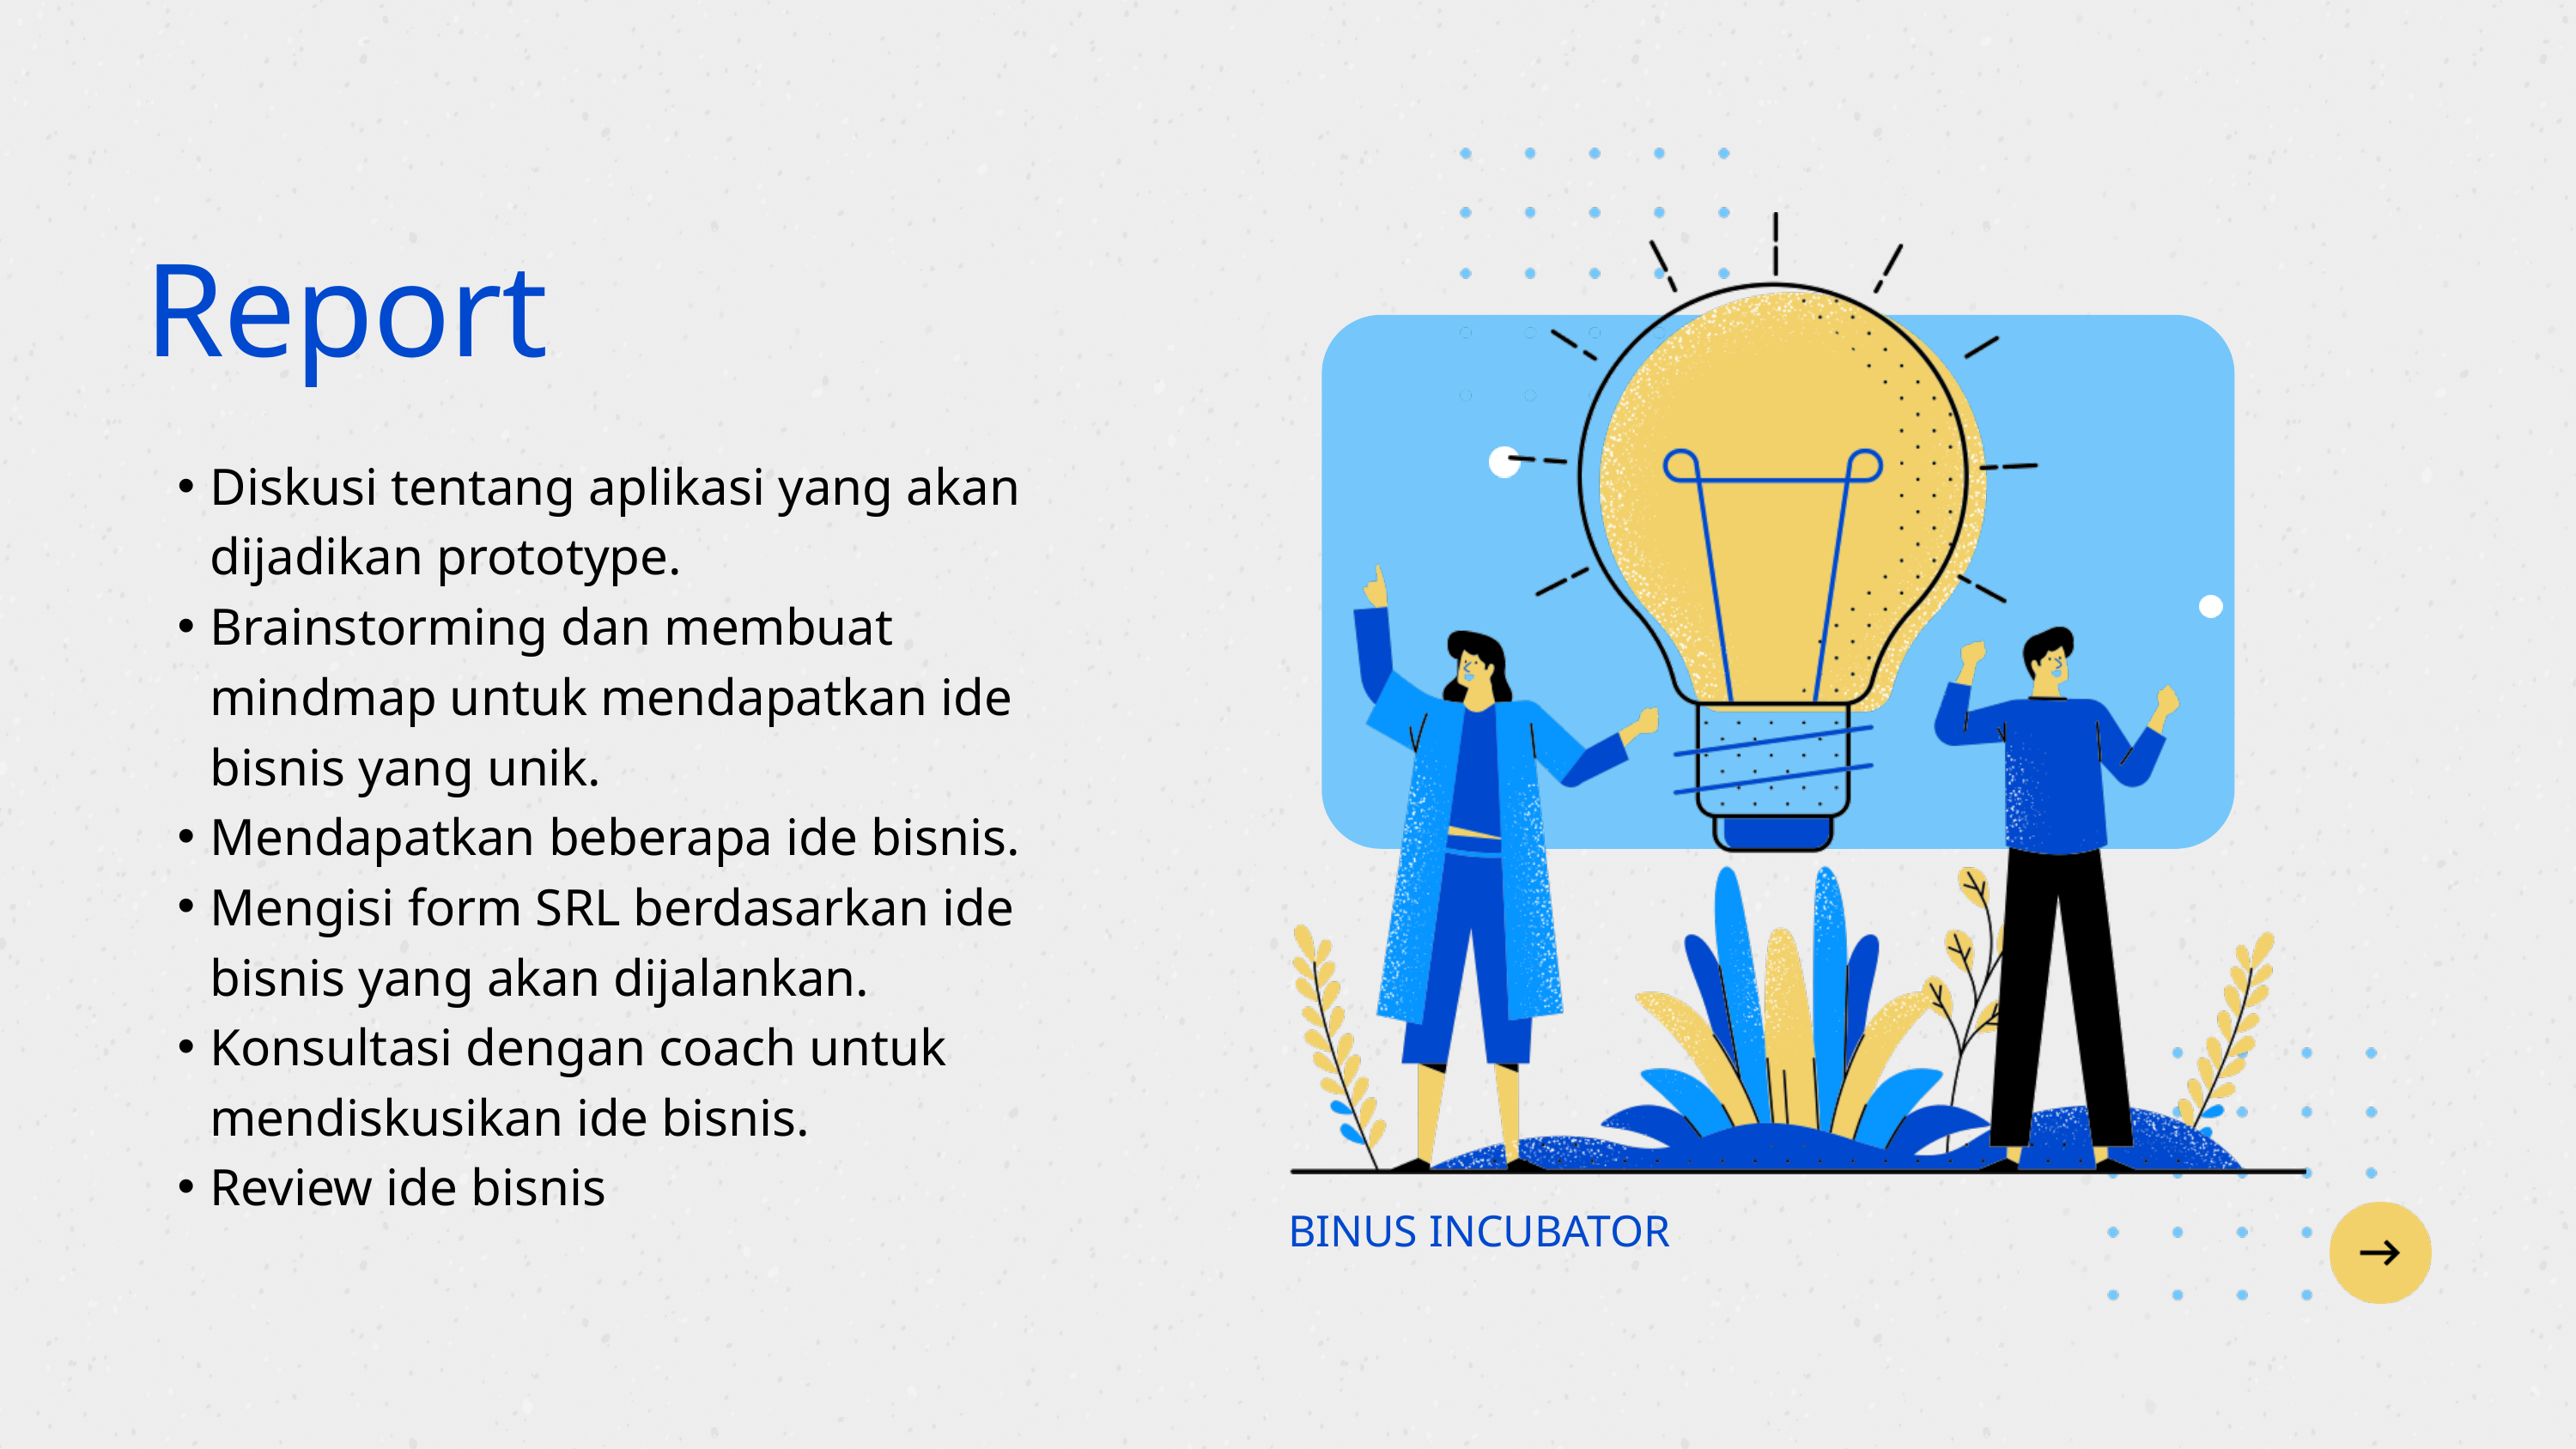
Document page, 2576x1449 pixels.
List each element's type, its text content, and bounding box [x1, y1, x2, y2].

text_box BINUS INCUBATOR [1288, 1194, 1999, 1255]
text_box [144, 234, 1048, 1208]
picture [0, 0, 2576, 1449]
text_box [2329, 1202, 2432, 1304]
